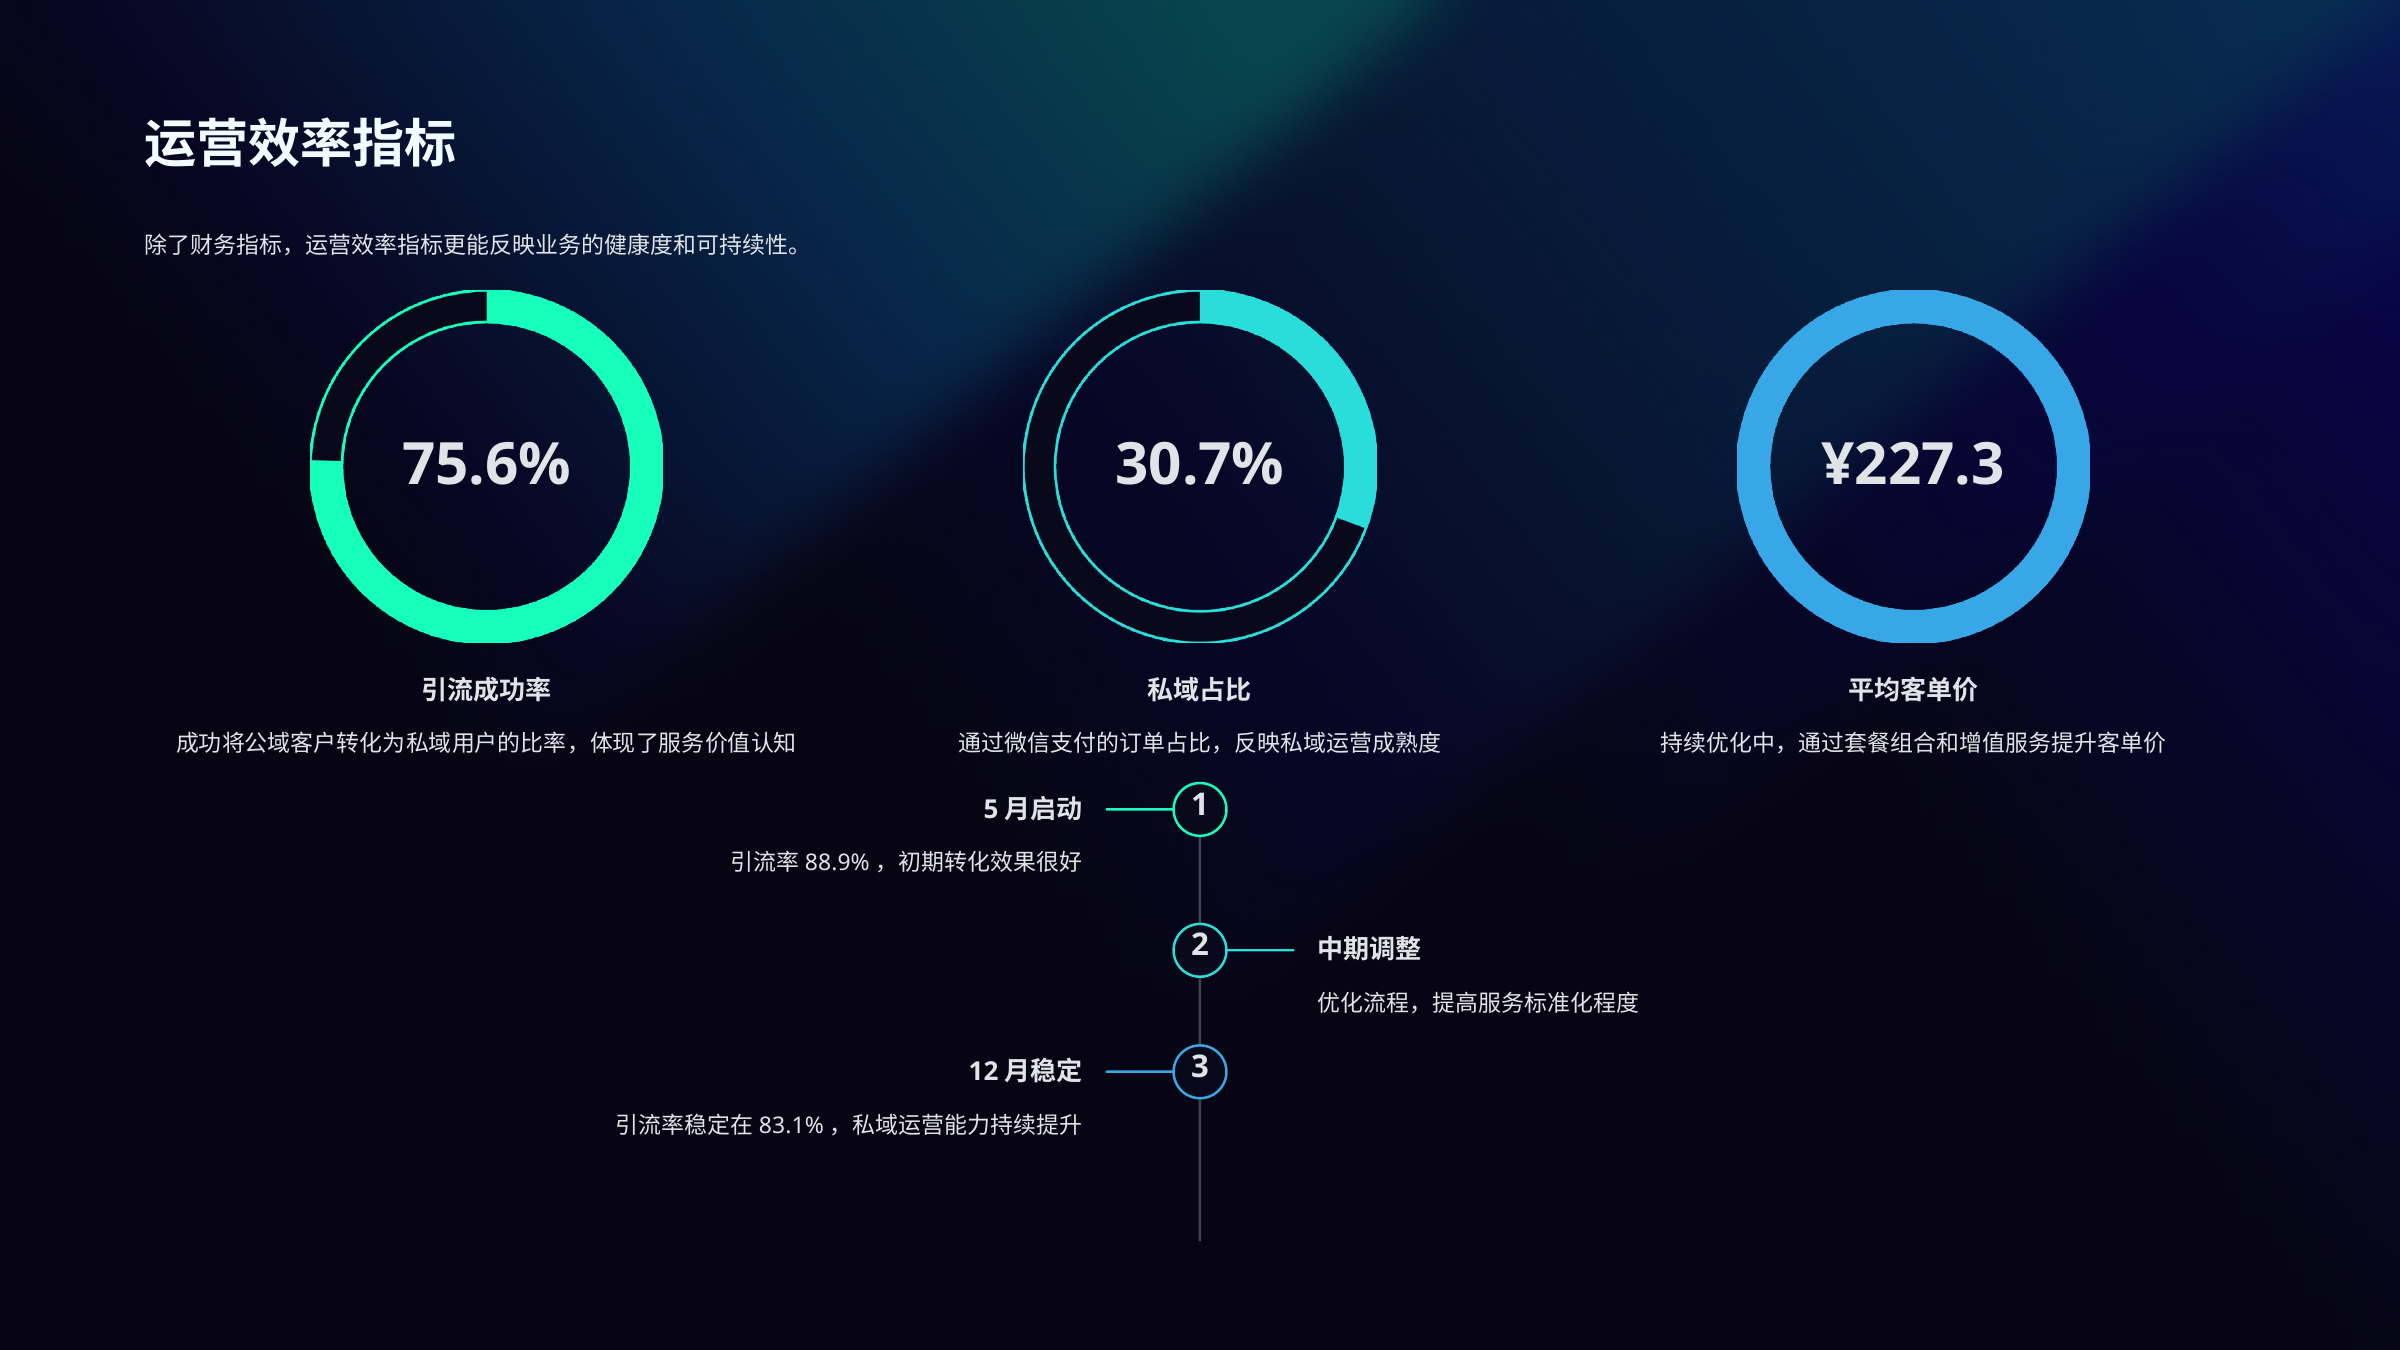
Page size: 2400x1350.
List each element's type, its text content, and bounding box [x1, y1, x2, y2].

text_box 成功将公域客户转化为私域用户的比率，体现了服务价值认知 [144, 718, 829, 757]
text_box 引流成功率 [356, 672, 618, 705]
picture [1023, 290, 1377, 643]
text_box [1198, 836, 1202, 923]
text_box [1173, 923, 1227, 977]
text_box 1 [1184, 789, 1216, 829]
text_box 私域占比 [1069, 672, 1331, 705]
text_box 运营效率指标 [144, 108, 667, 174]
text_box [1173, 1045, 1227, 1099]
text_box 优化流程，提高服务标准化程度 [1317, 978, 2256, 1017]
text_box 除了财务指标，运营效率指标更能反映业务的健康度和可持续性。 [144, 220, 2256, 259]
text_box [1198, 1099, 1202, 1242]
picture [310, 290, 663, 643]
text_box 12月稳定 [821, 1053, 1083, 1086]
text_box 中期调整 [1317, 931, 1579, 965]
text_box 平均客单价 [1782, 672, 2044, 705]
text_box [1198, 977, 1202, 1045]
text_box [1173, 783, 1227, 836]
picture [1737, 290, 2090, 643]
text_box 通过微信支付的订单占比，反映私域运营成熟度 [857, 718, 1542, 757]
text_box 5月启动 [821, 791, 1083, 824]
text_box 引流率88.9%，初期转化效果很好 [144, 837, 1083, 876]
text_box 引流率稳定在83.1%，私域运营能力持续提升 [144, 1100, 1083, 1138]
text_box 持续优化中，通过套餐组合和增值服务提升客单价 [1571, 718, 2256, 757]
text_box 2 [1184, 930, 1216, 970]
text_box 3 [1184, 1052, 1216, 1092]
